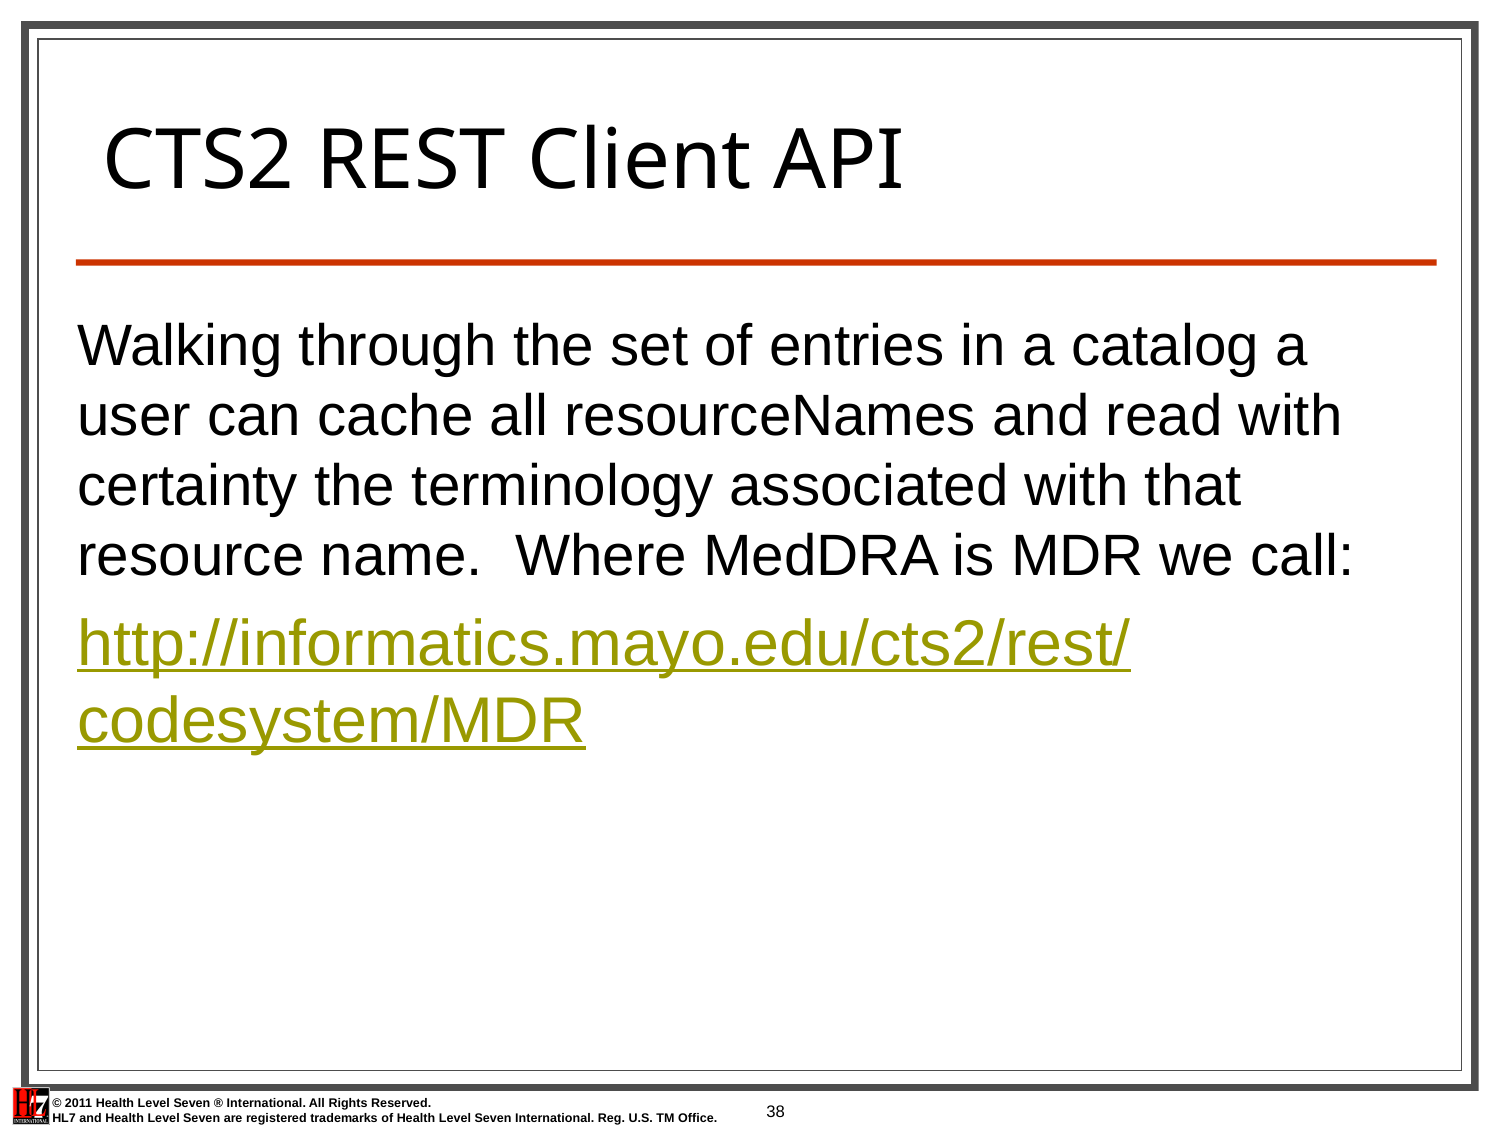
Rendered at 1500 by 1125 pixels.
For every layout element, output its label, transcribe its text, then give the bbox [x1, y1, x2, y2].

picture [12, 1087, 50, 1125]
title CTS2 REST Client API [87, 77, 1426, 213]
slide_number 38 [712, 1071, 801, 1125]
list Walking through the set of entries in a catalog a user can cache all resourceNames and read with certainty the terminology associated with that resource name. Where MedDRA is MDR we call: http://informatics.mayo.edu/cts2/rest/codesystem/MDR [62, 299, 1438, 1026]
